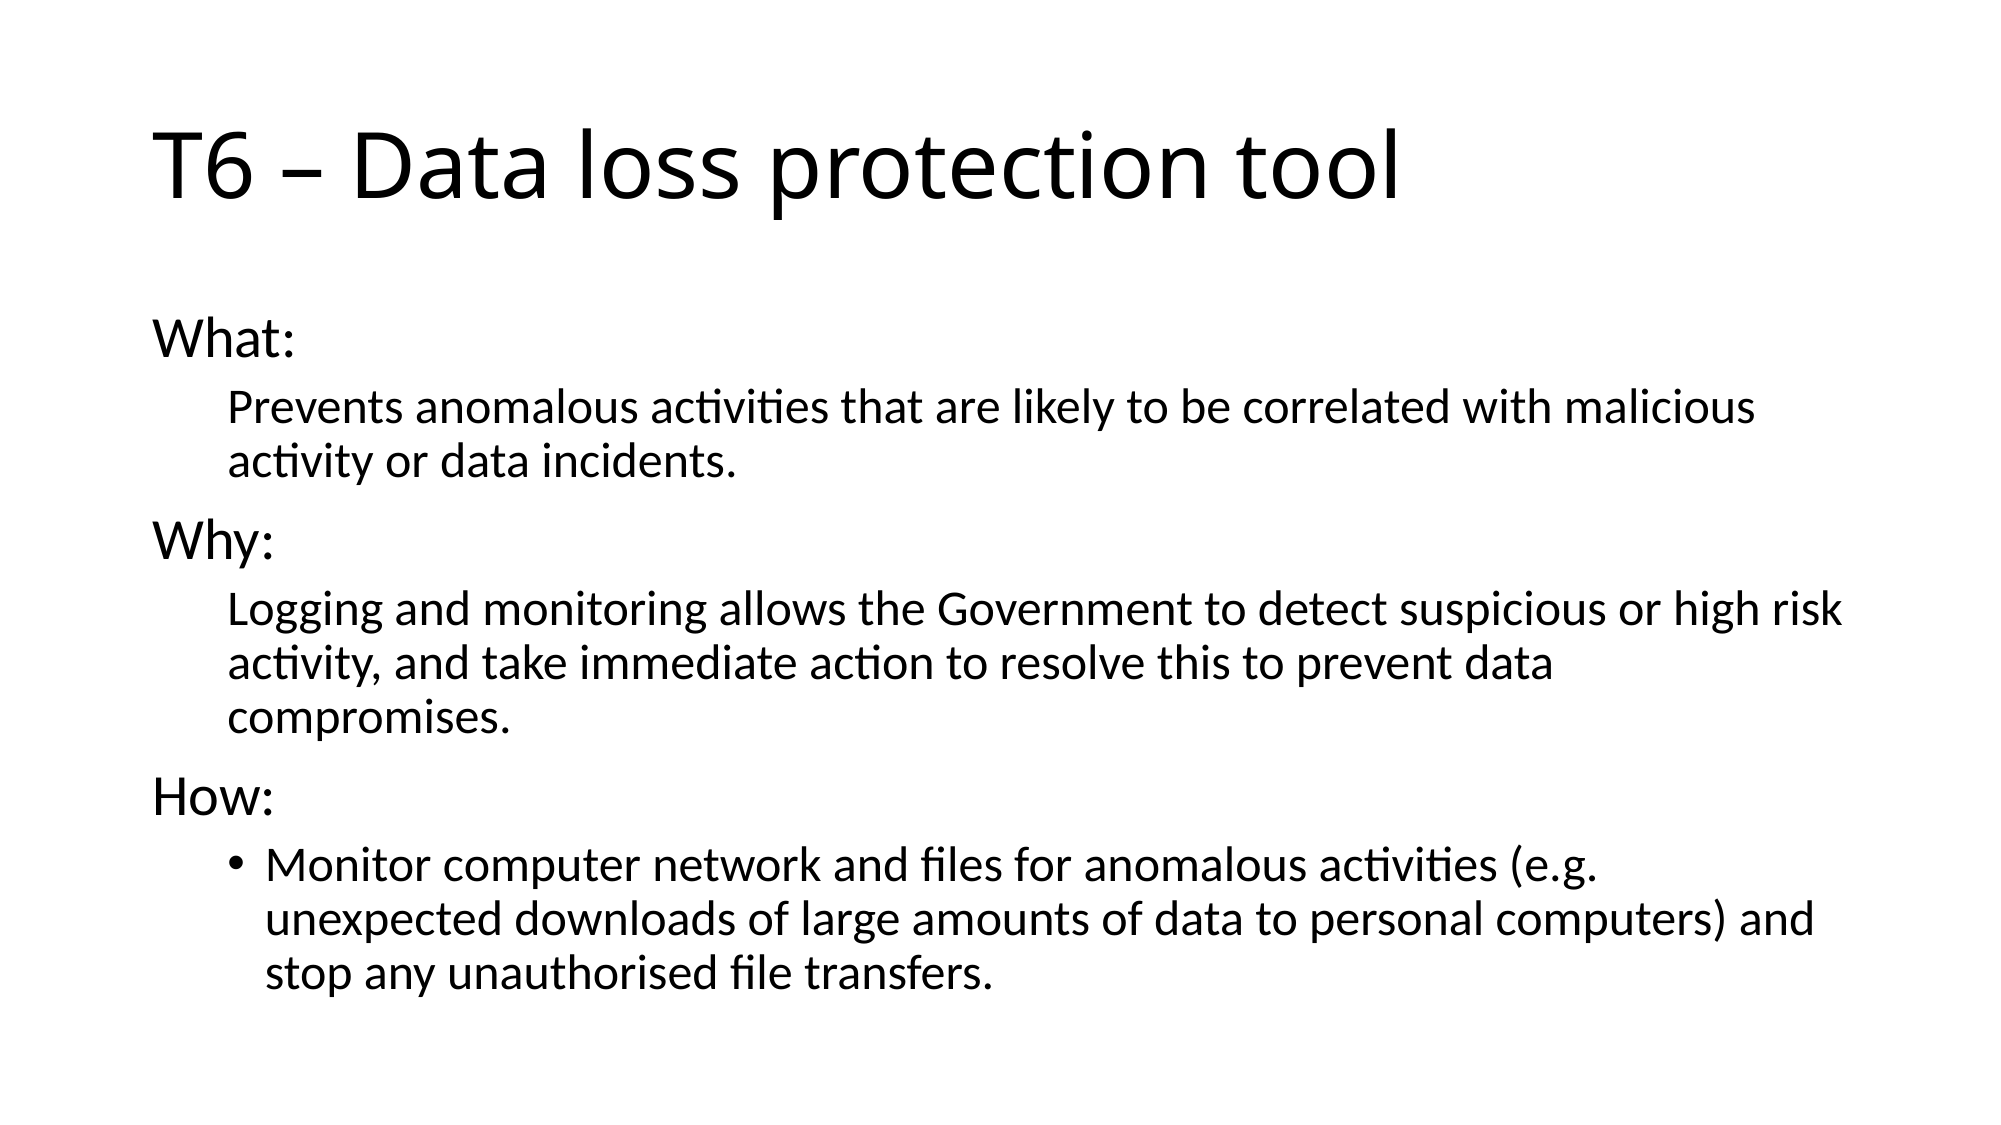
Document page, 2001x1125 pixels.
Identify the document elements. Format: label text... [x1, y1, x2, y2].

title T6 – Data loss protection tool [137, 59, 1863, 278]
list What: Prevents anomalous activities that are likely to be correlated with malicious activity or data incidents. Why: Logging and monitoring allows the Government to detect suspicious or high risk activity, and take immediate action to resolve this to prevent data compromises. How: Monitor computer network and files for anomalous activities (e.g. unexpected downloads of large amounts of data to personal computers) and stop any unauthorised file transfers. [137, 299, 1863, 1014]
